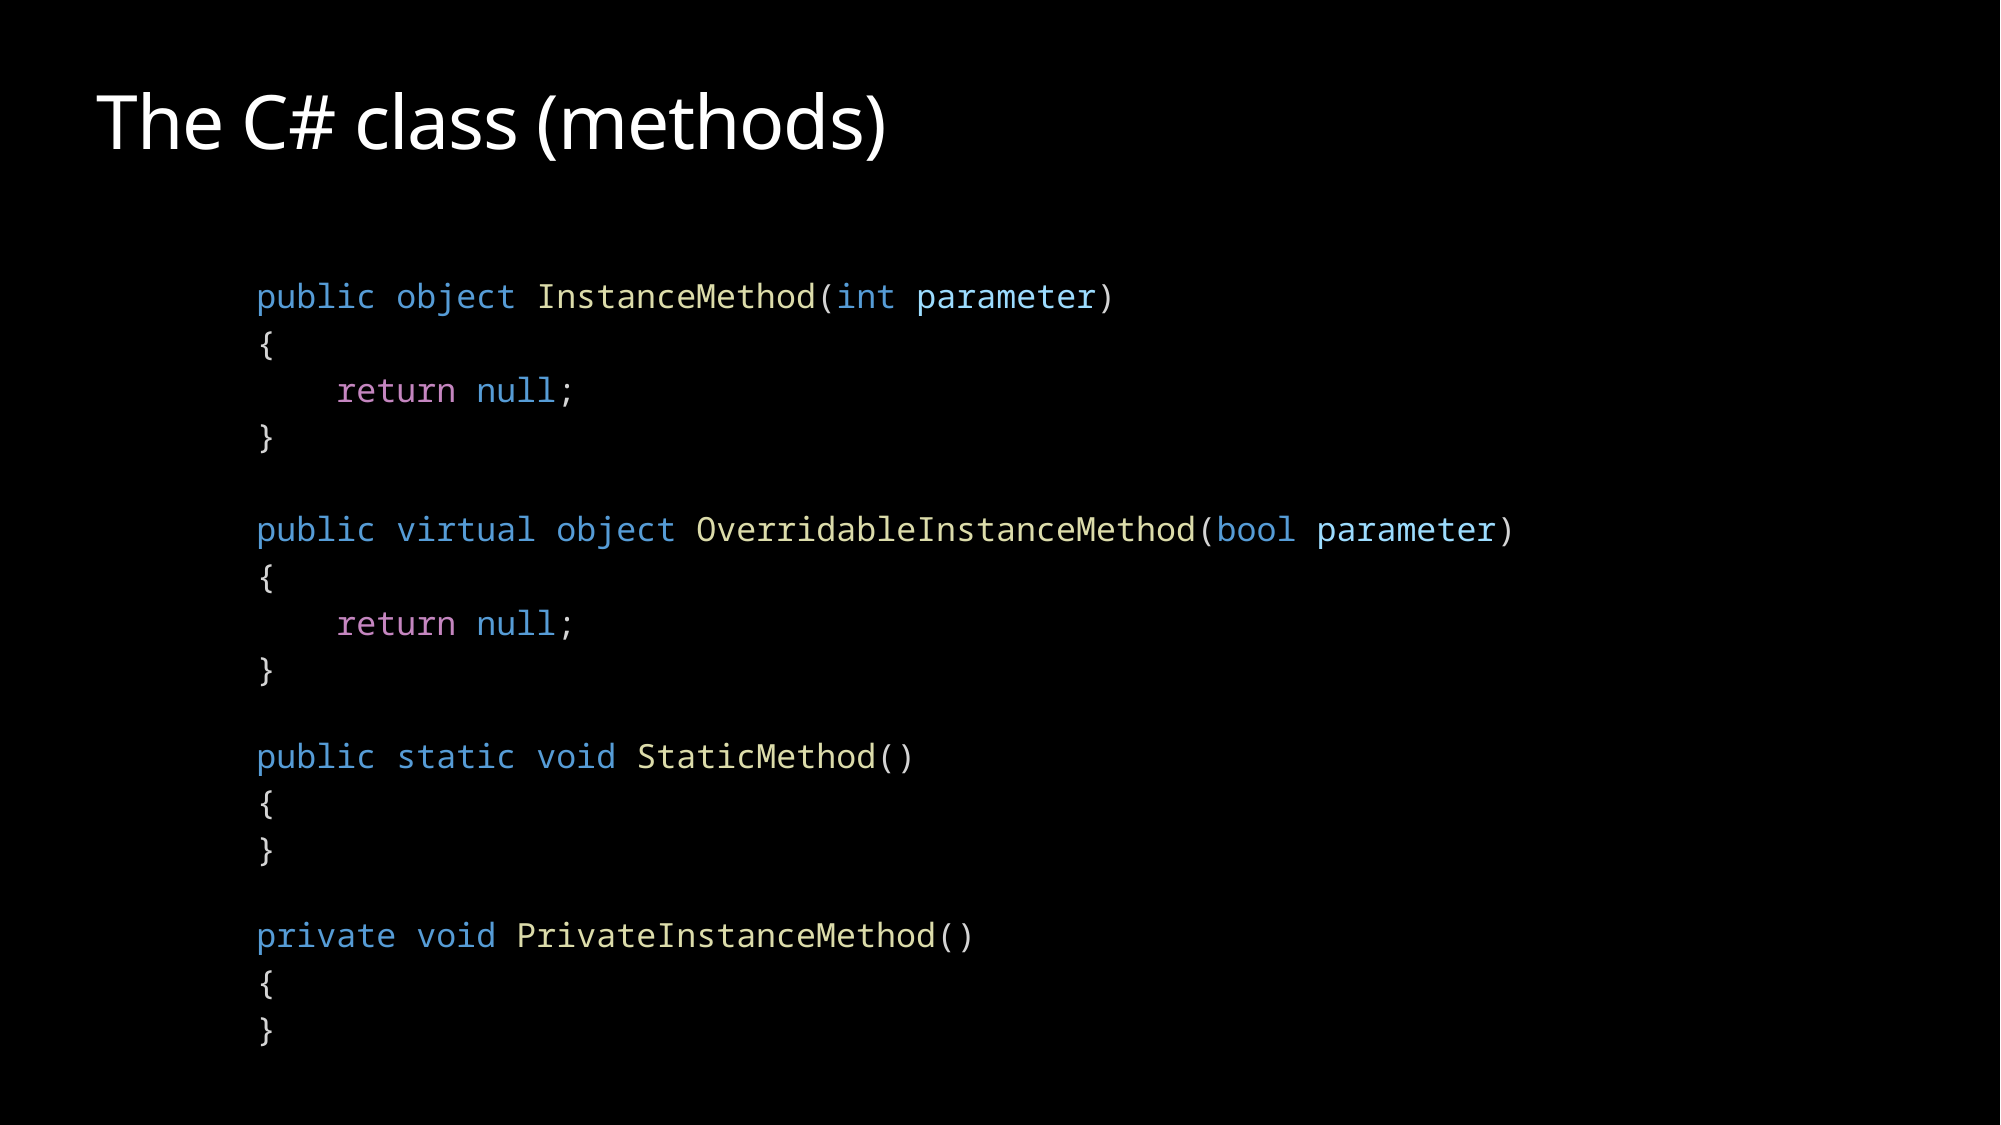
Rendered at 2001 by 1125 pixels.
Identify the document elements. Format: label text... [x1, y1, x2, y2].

title The C# class (methods) [96, 75, 1904, 166]
list public object InstanceMethod(int parameter) { return null; } public virtual object OverridableInstanceMethod(bool parameter) { return null; } public static void StaticMethod() { } private void PrivateInstanceMethod() { } [96, 235, 1904, 1076]
